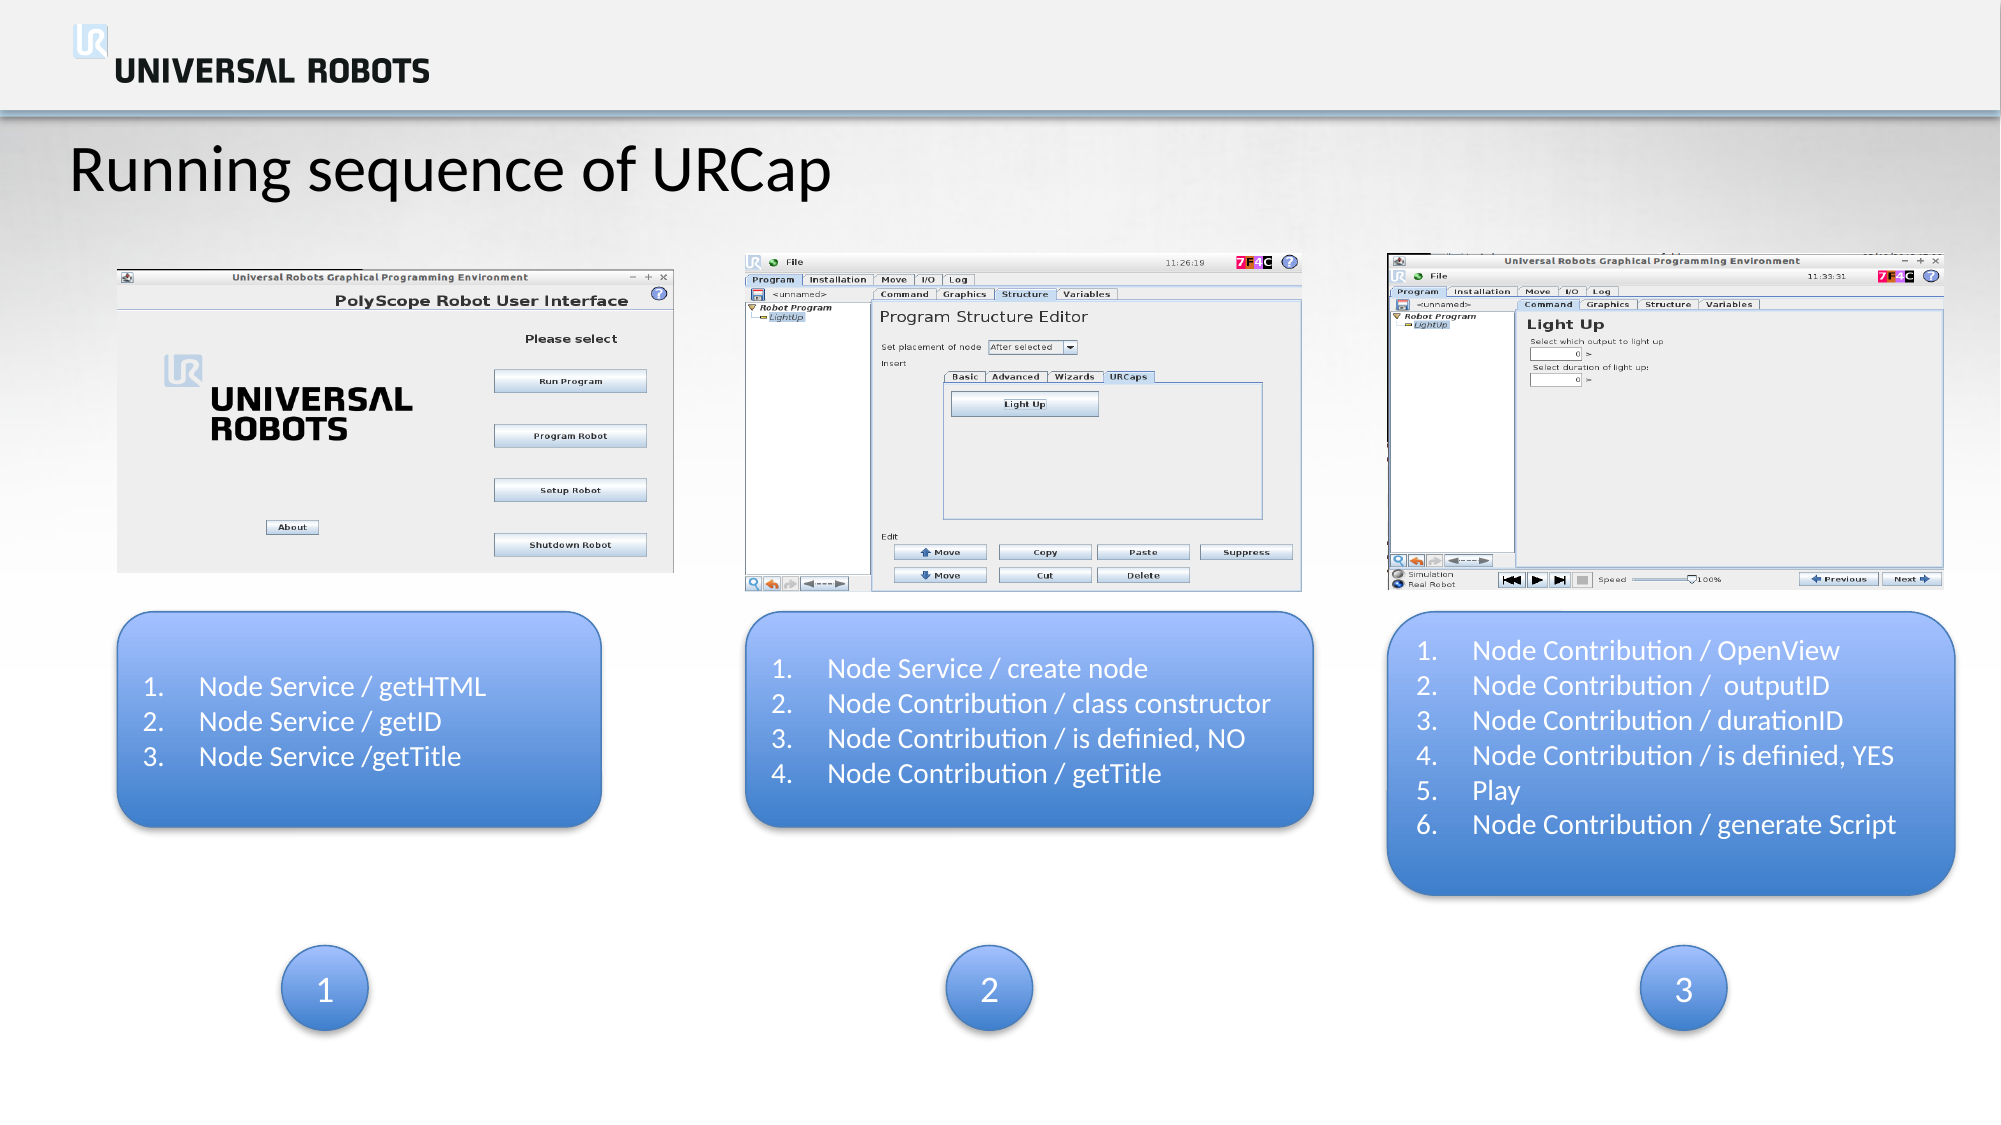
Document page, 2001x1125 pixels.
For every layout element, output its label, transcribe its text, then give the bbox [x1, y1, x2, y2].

text_box 2 [945, 944, 1034, 1032]
text_box Node Contribution / OpenView Node Contribution / outputID Node Contribution / durationID Node Contribution / is definied, YES Play Node Contribution / generate Script [1386, 610, 1956, 896]
text_box 1 [280, 944, 369, 1032]
text_box Node Service / getHTML Node Service / getID Node Service /getTitle [116, 610, 603, 828]
picture [73, 24, 429, 83]
text_box Node Service / create node Node Contribution / class constructor Node Contribution / is definied, NO Node Contribution / getTitle [745, 610, 1314, 828]
picture [0, 0, 2001, 1125]
text_box 3 [1639, 944, 1728, 1032]
title Running sequence of URCap [69, 124, 1979, 214]
